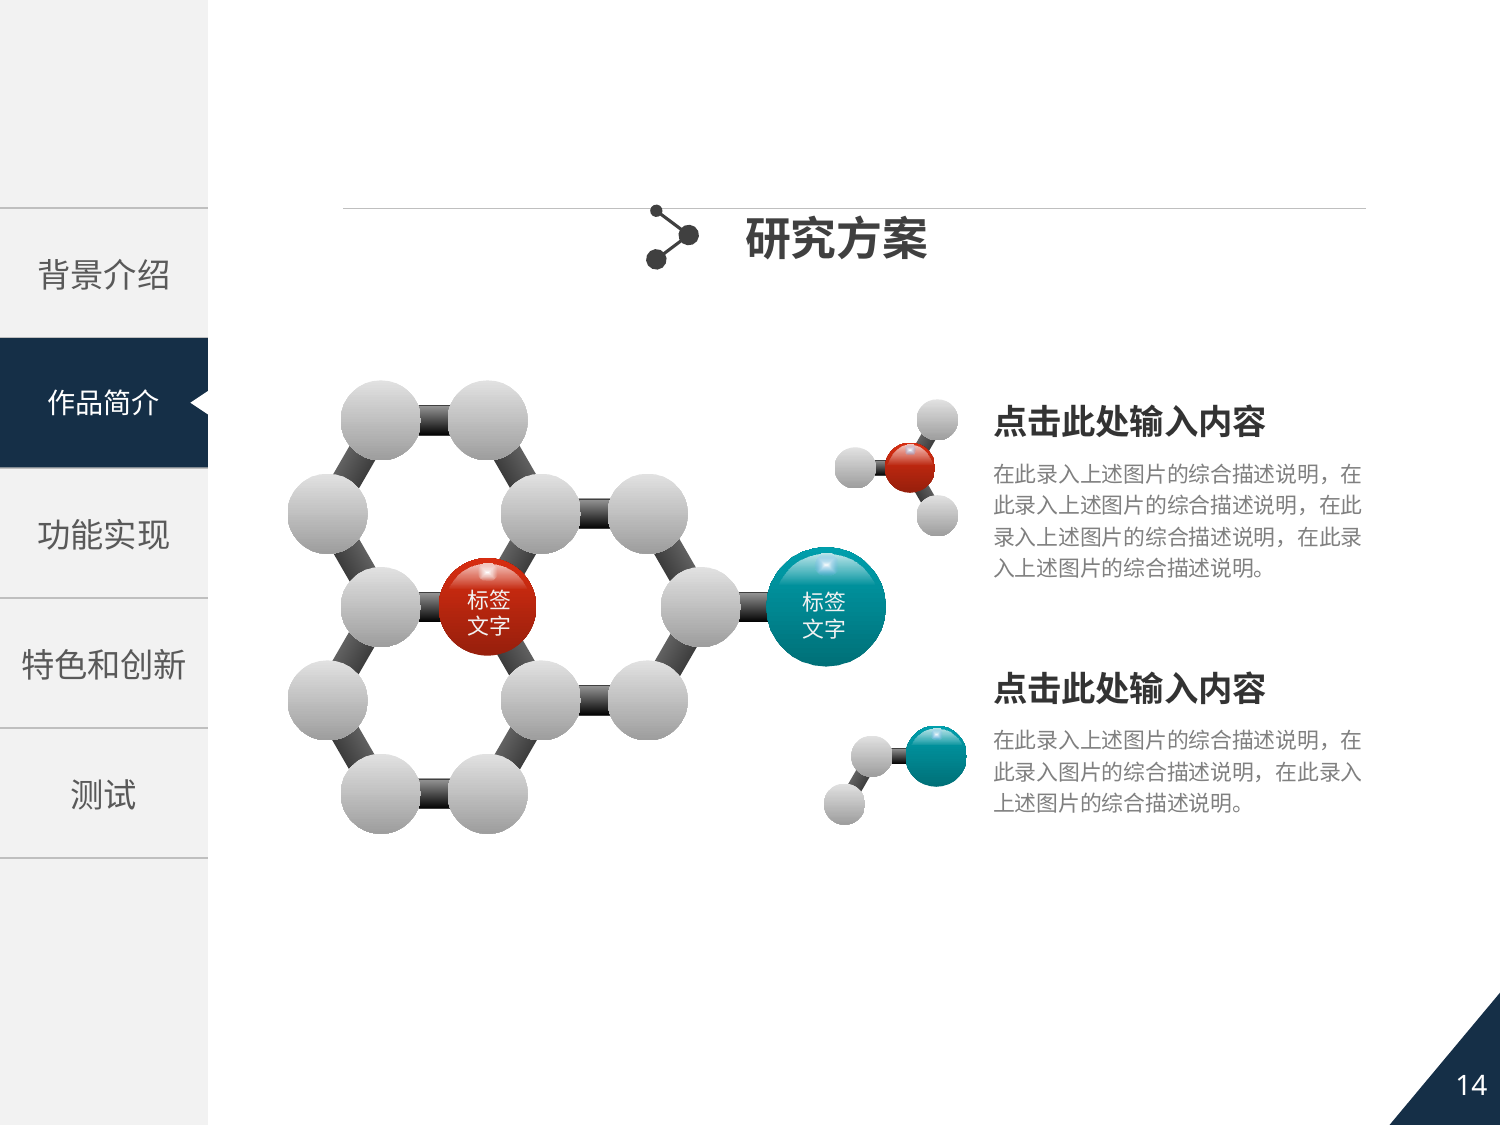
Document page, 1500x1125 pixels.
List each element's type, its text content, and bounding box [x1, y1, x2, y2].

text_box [287, 380, 886, 834]
text_box 研究方案 [734, 204, 940, 271]
text_box 点击此处输入内容 [966, 661, 1294, 715]
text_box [824, 725, 967, 825]
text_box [656, 210, 689, 260]
text_box 在此录入上述图片的综合描述说明，在此录入上述图片的综合描述说明，在此录入上述图片的综合描述说明，在此录入上述图片的综合描述说明。 [982, 449, 1378, 587]
text_box 在此录入上述图片的综合描述说明，在此录入图片的综合描述说明，在此录入上述图片的综合描述说明。 [982, 716, 1378, 822]
text_box 点击此处输入内容 [966, 394, 1294, 448]
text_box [834, 399, 958, 537]
